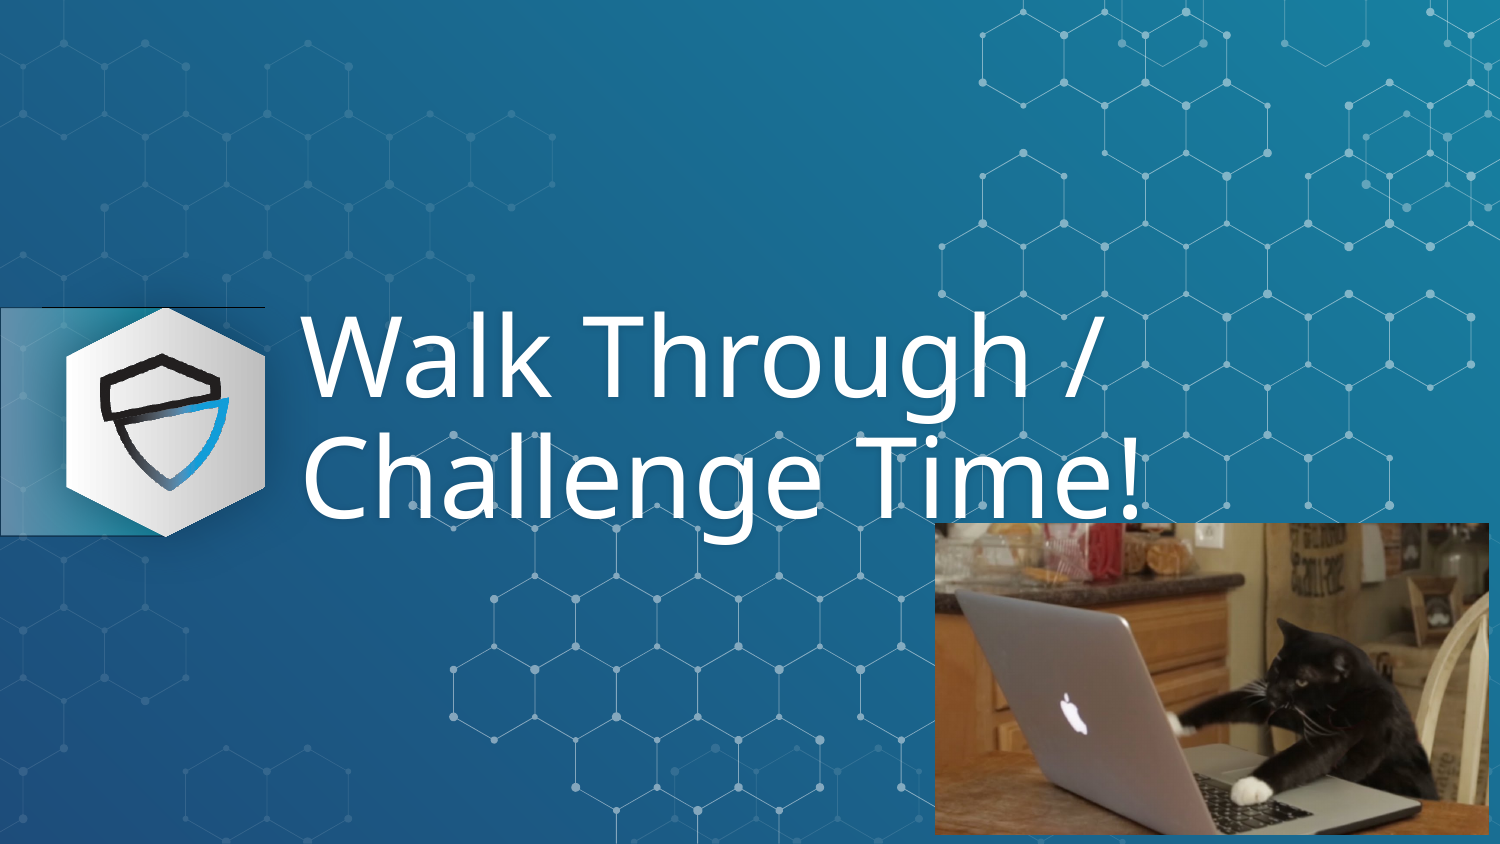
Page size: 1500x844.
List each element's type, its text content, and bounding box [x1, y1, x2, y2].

picture [42, 307, 265, 537]
picture [935, 522, 1489, 835]
title Walk Through / Challenge Time! [299, 326, 1388, 517]
